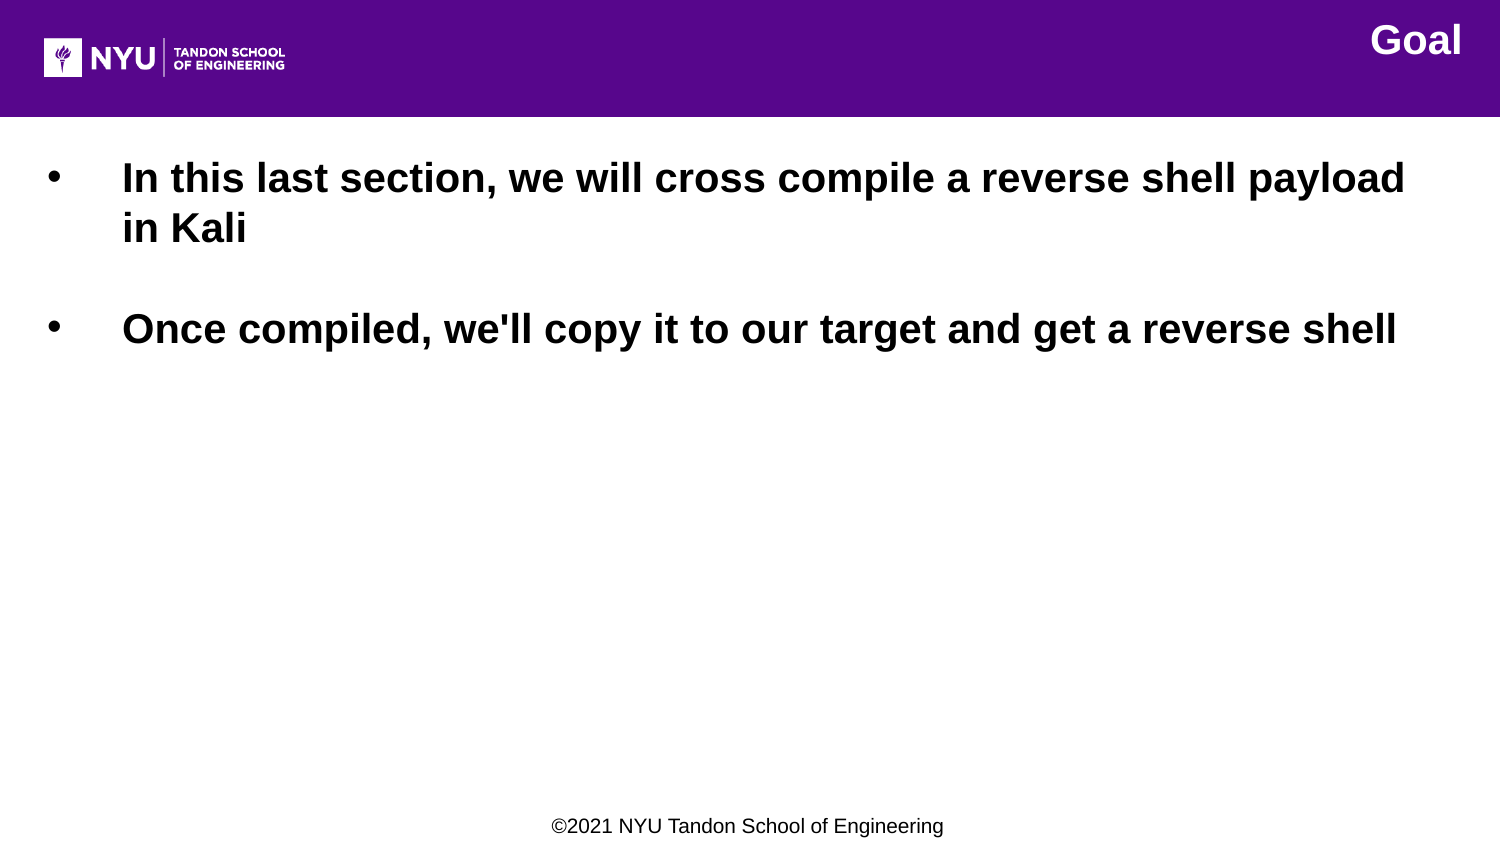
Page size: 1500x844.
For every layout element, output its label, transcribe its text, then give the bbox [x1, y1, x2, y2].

picture [44, 38, 285, 77]
list In this last section, we will cross compile a reverse shell payload in Kali Once compiled, we'll copy it to our target and get a reverse shell [47, 151, 1454, 800]
list Goal [392, 12, 1463, 109]
